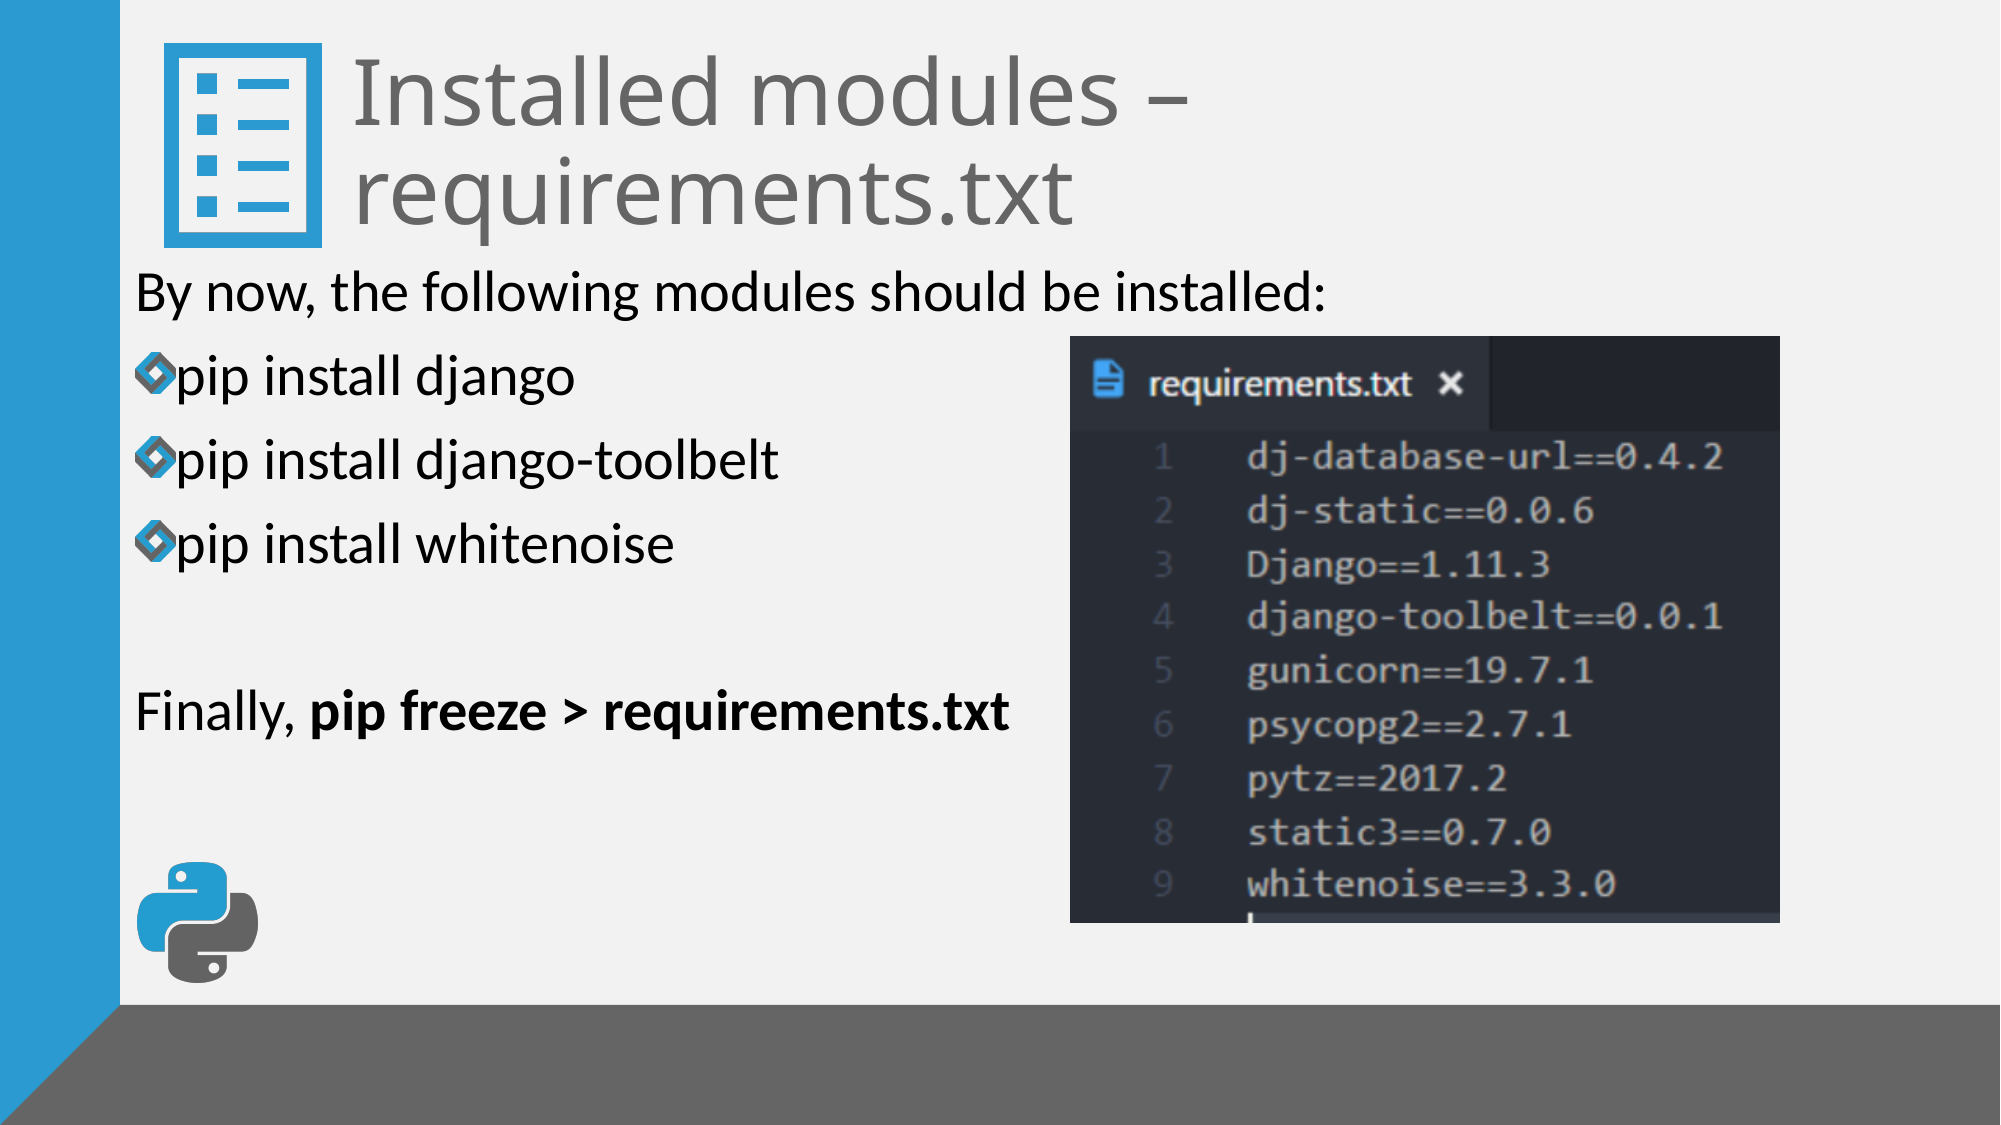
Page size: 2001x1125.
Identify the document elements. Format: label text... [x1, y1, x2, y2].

picture [135, 520, 176, 562]
picture [119, 22, 365, 268]
picture [135, 436, 176, 478]
picture [135, 352, 176, 394]
title Installed modules – requirements.txt [365, 36, 1876, 253]
picture [1070, 336, 1780, 923]
list By now, the following modules should be installed: pip install django pip install django-toolbelt pip install whitenoise Finally, pip freeze > requirements.txt [120, 253, 1876, 1005]
